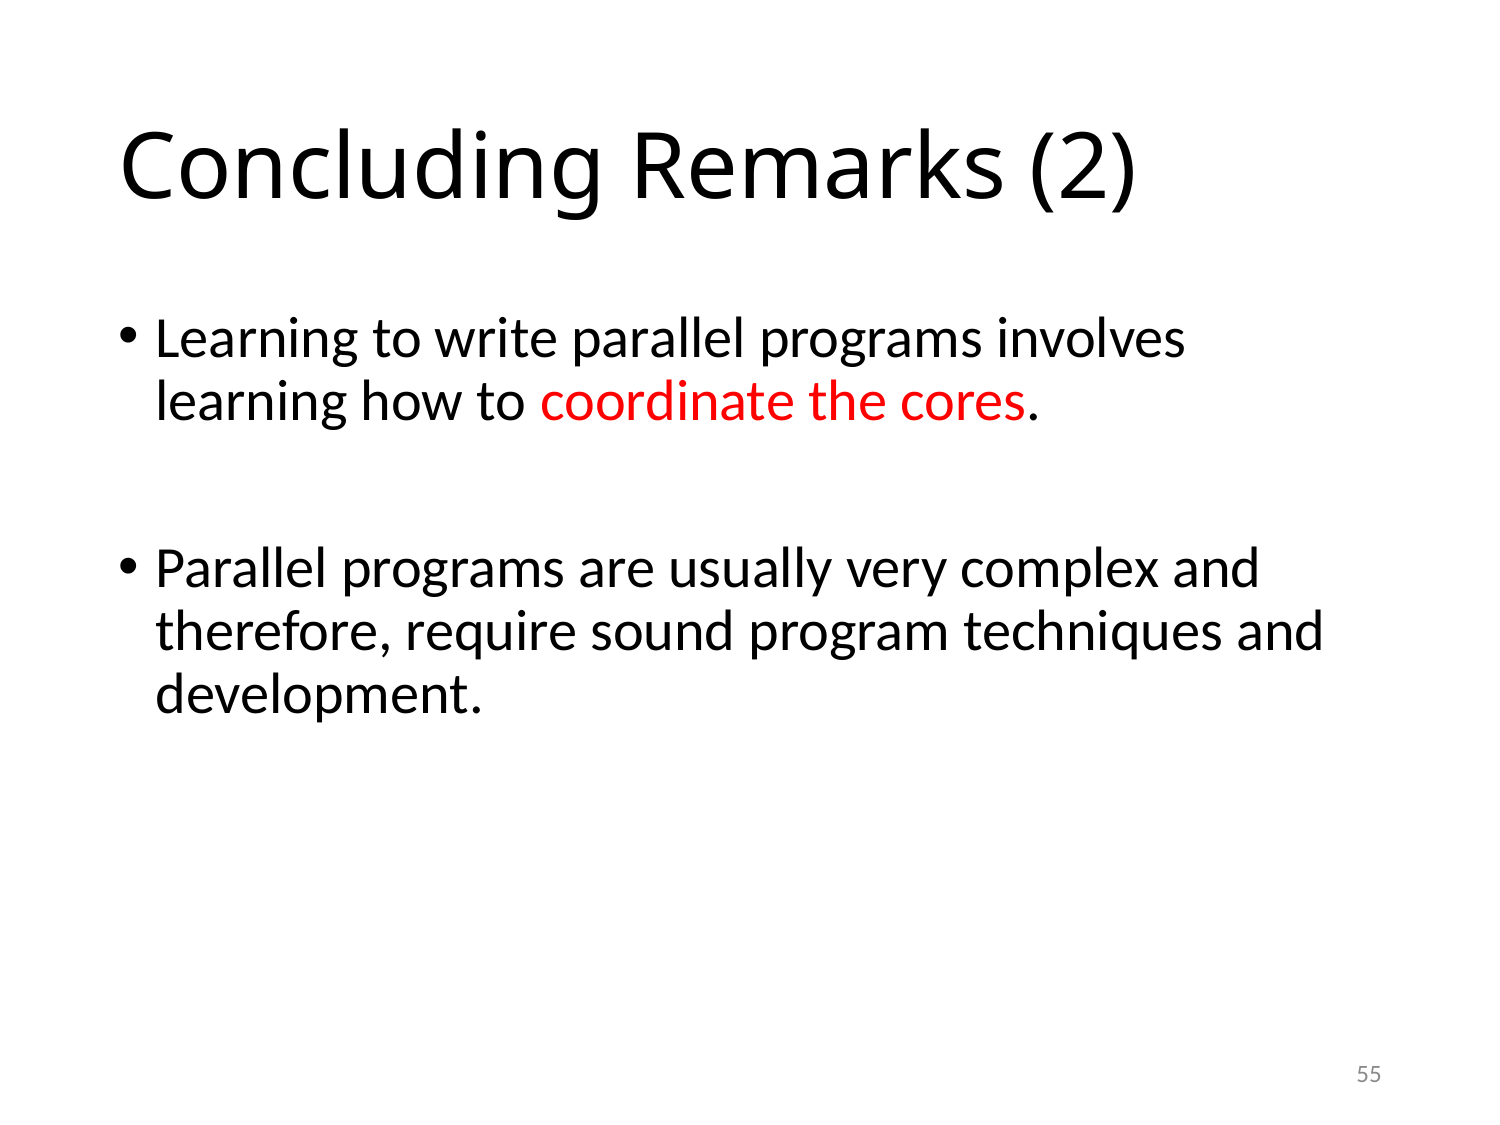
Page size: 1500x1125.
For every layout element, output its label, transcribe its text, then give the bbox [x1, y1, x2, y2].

slide_number 55 [1059, 1042, 1397, 1103]
title Concluding Remarks (2) [103, 59, 1397, 278]
list Learning to write parallel programs involves learning how to coordinate the cores. Parallel programs are usually very complex and therefore, require sound program techniques and development. [103, 299, 1397, 1014]
